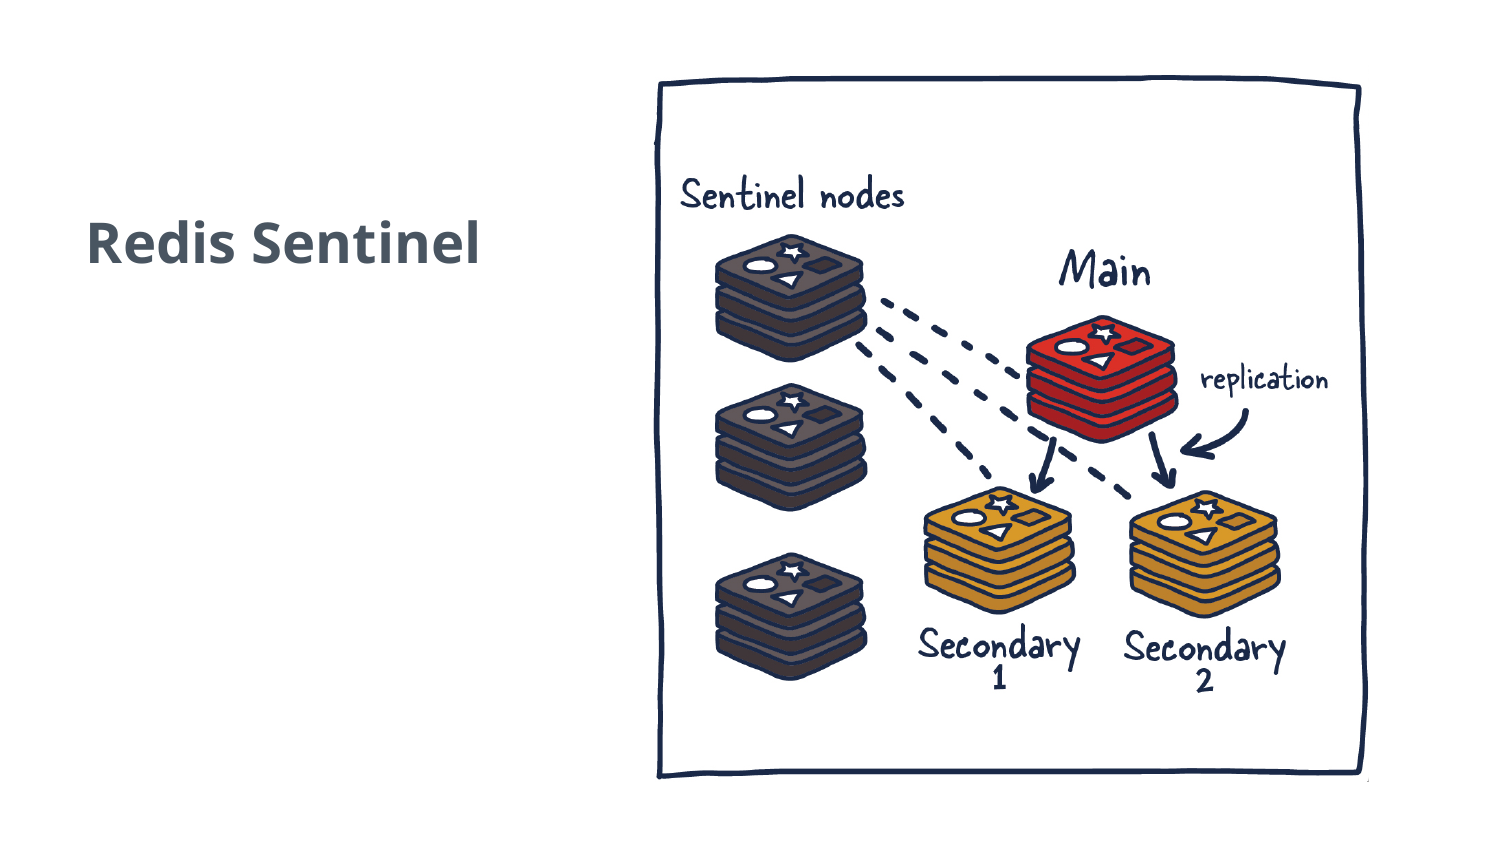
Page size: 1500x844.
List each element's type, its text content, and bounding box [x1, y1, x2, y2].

picture [647, 61, 1369, 782]
title Redis Sentinel [70, 191, 641, 286]
